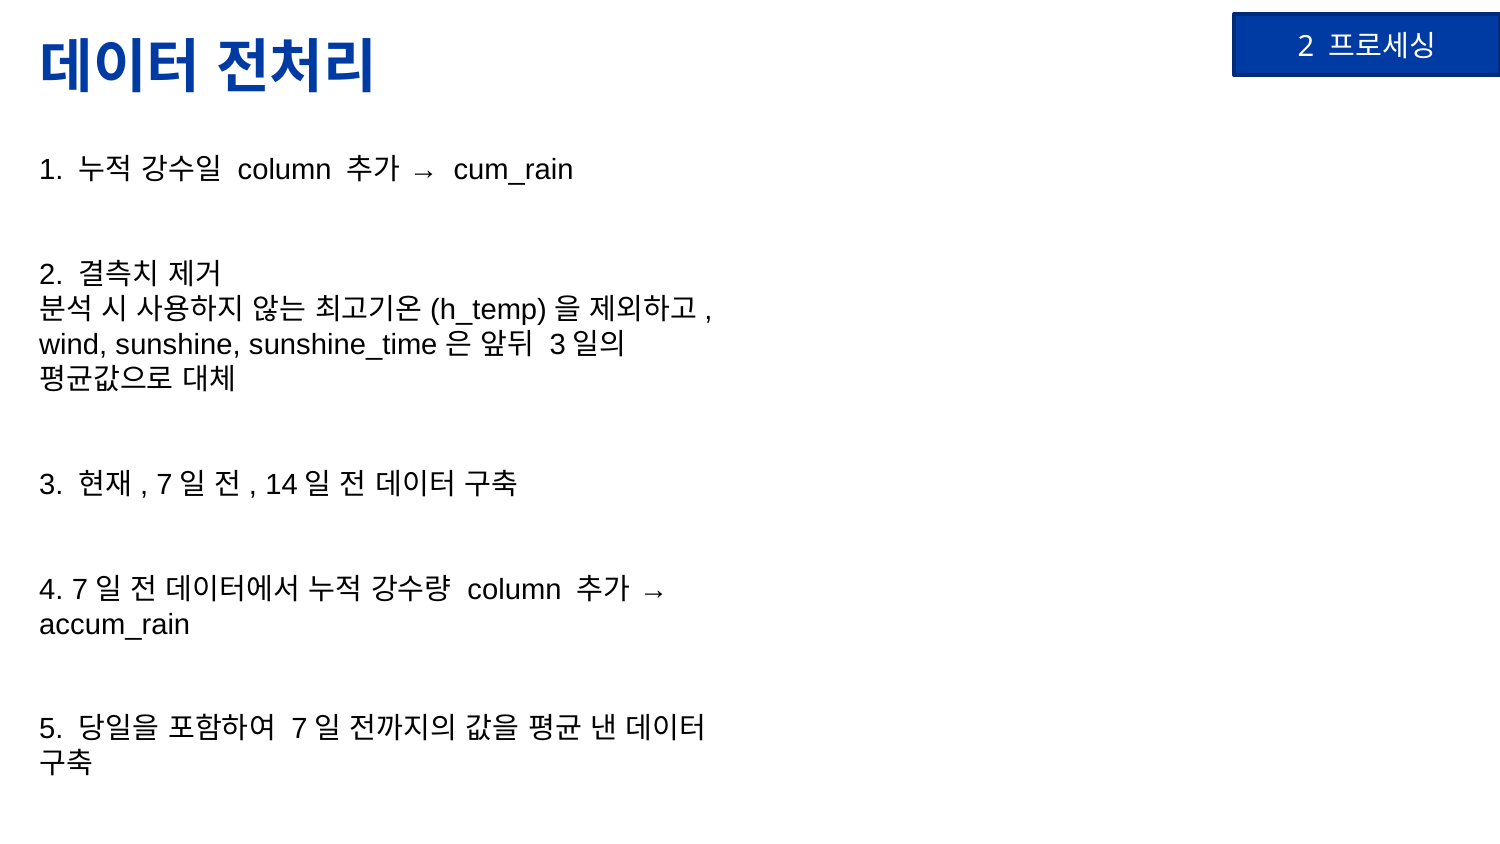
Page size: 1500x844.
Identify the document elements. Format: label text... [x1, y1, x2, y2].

text_box 2 프로세싱 [1232, 12, 1494, 77]
title 데이터 전처리 [24, 14, 1291, 109]
text_box 1. 누적 강수일 column 추가 → cum_rain 2. 결측치 제거 분석 시 사용하지 않는 최고기온(h_temp)을 제외하고, wind, sunshine, sunshine_time은 앞뒤 3일의 평균값으로 대체 3. 현재, 7일 전, 14일 전 데이터 구축 4. 7일 전 데이터에서 누적 강수량 column 추가 → accum_rain 5. 당일을 포함하여 7일 전까지의 값을 평균 낸 데이터 구축 [24, 108, 775, 788]
